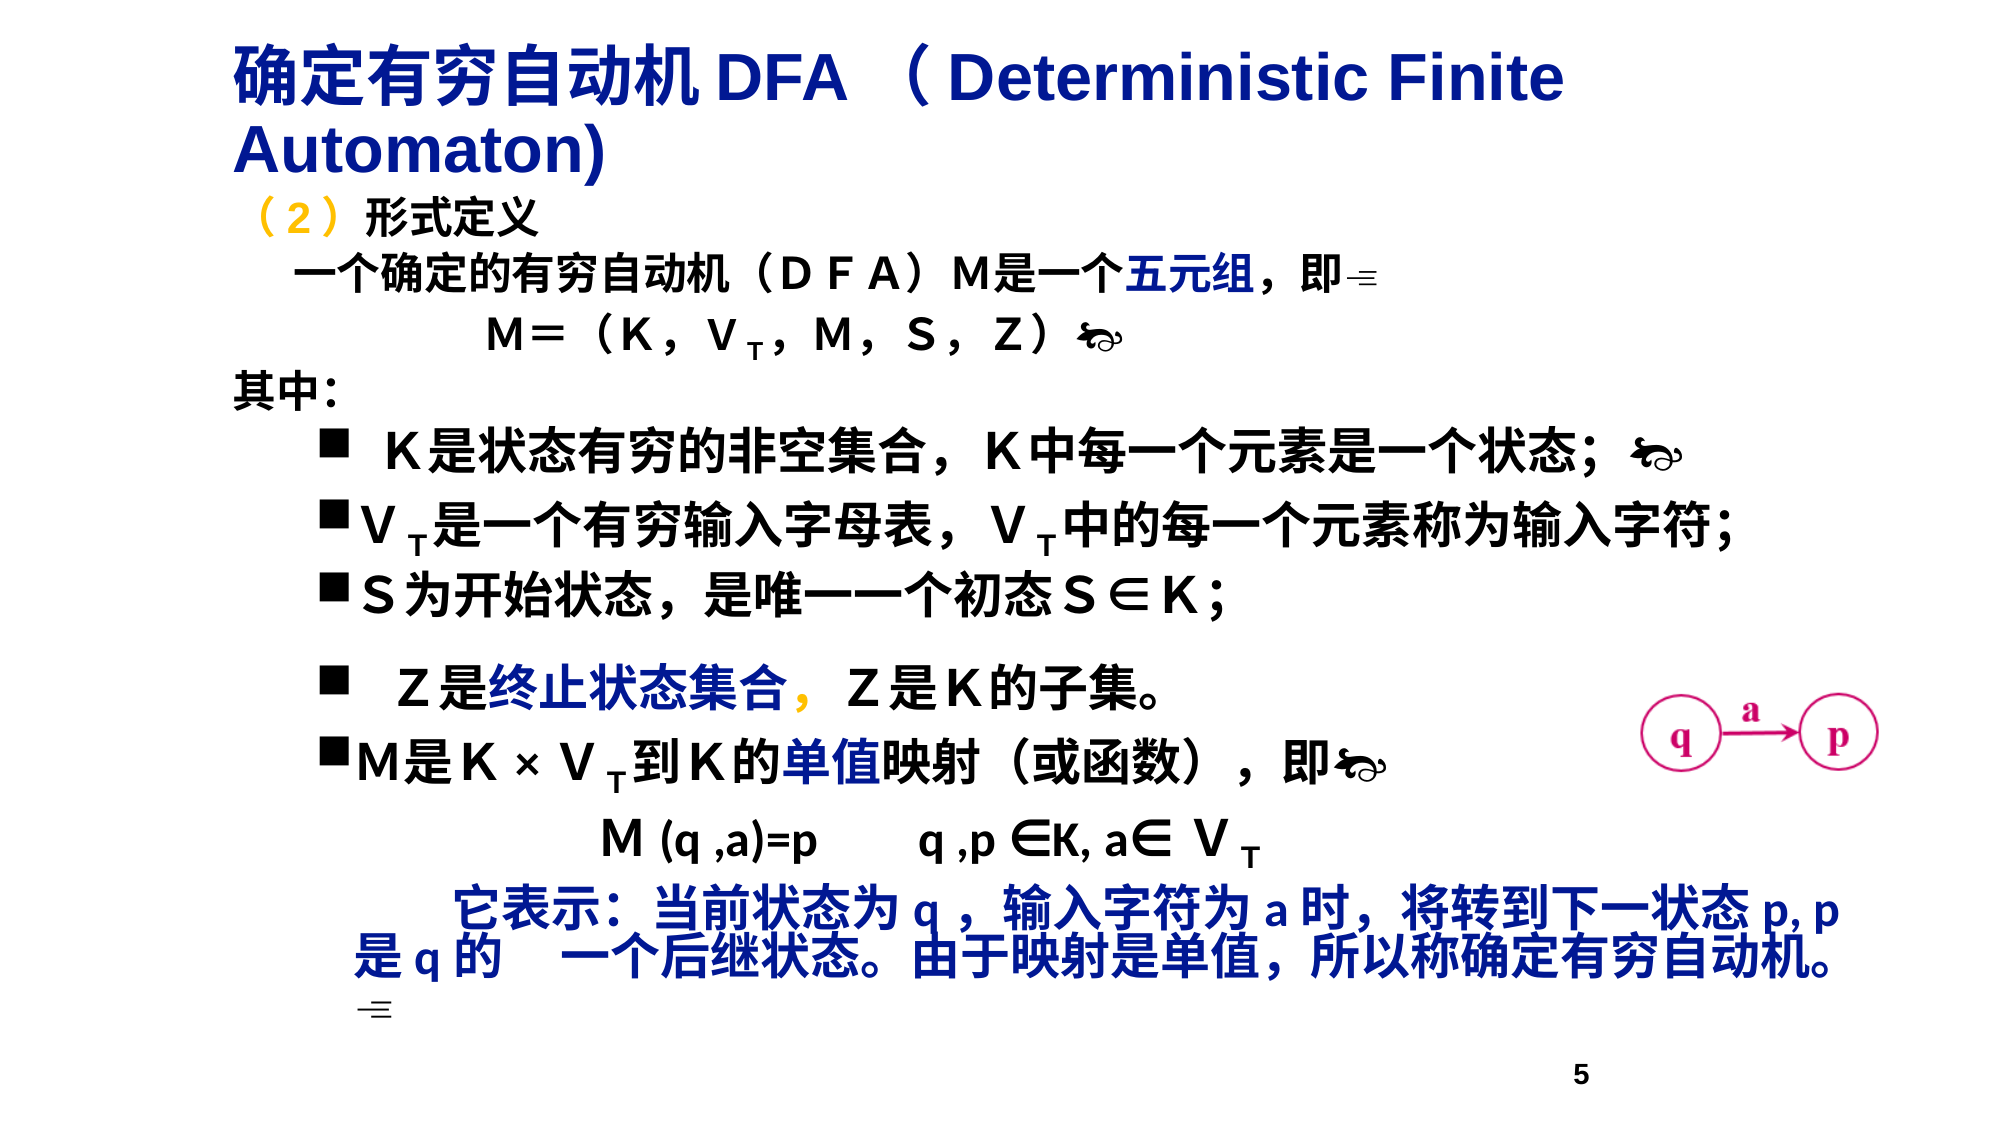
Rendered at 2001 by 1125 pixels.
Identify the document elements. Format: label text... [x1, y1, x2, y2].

text_box 确定有穷自动机DFA（Deterministic Finite Automaton) （2）形式定义 一个确定的有穷自动机（ＤＦＡ）Ｍ是一个五元组，即 Ｍ＝（Ｋ，ＶＴ，Ｍ，Ｓ，Ｚ） 其中： [217, 35, 1964, 425]
picture [1628, 669, 1924, 786]
slide_number 5 [1407, 1042, 1605, 1103]
list Ｋ是状态有穷的非空集合，Ｋ中每一个元素是一个状态； ＶＴ是一个有穷输入字母表，ＶＴ中的每一个元素称为输入字符； Ｓ为开始状态，是唯一一个初态Ｓ∈Ｋ； Ｚ是终止状态集合，Ｚ是Ｋ的子集。 Ｍ是Ｋ×ＶＴ到Ｋ的单值映射（或函数），即 Ｍ(q ,a)=p q ,p ∈K, a∈ＶＴ 它表示：当前状态为q，输入字符为a时，将转到下一状态p, p是q的 一个后继状态。由于映射是单值，所以称确定有穷自动机。 [300, 425, 1908, 968]
